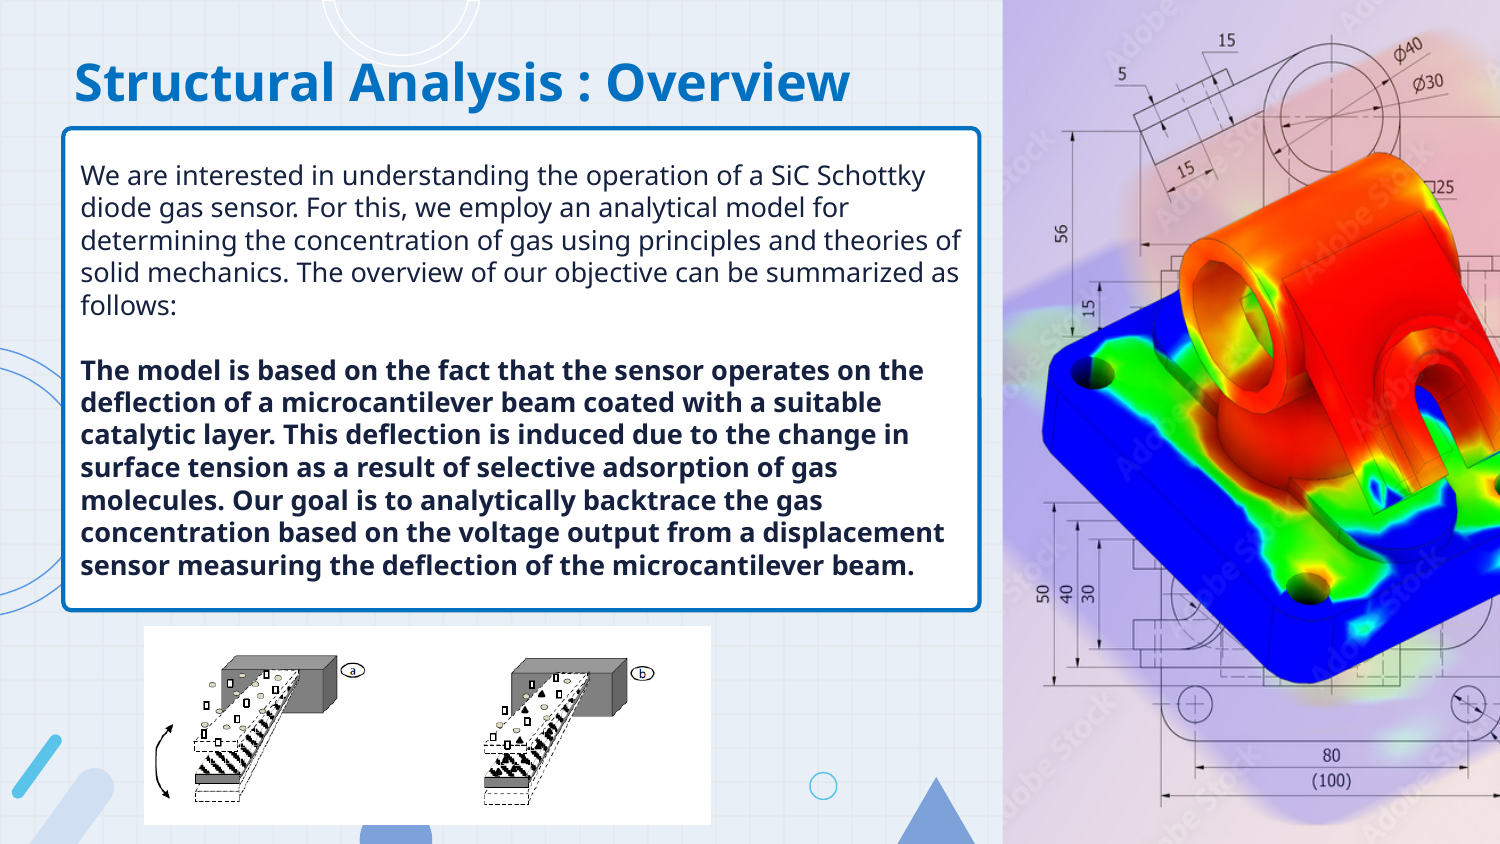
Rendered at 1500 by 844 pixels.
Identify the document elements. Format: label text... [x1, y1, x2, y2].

text_box We are interested in understanding the operation of a SiC Schottky diode gas sensor. For this, we employ an analytical model for determining the concentration of gas using principles and theories of solid mechanics. The overview of our objective can be summarized as follows: The model is based on the fact that the sensor operates on the deflection of a microcantilever beam coated with a suitable catalytic layer. This deflection is induced due to the change in surface tension as a result of selective adsorption of gas molecules. Our goal is to analytically backtrace the gas concentration based on the voltage output from a displacement sensor measuring the deflection of the microcantilever beam. [61, 126, 982, 613]
picture [144, 626, 711, 826]
title Structural Analysis : Overview [29, 0, 923, 128]
picture [1002, 0, 1500, 844]
